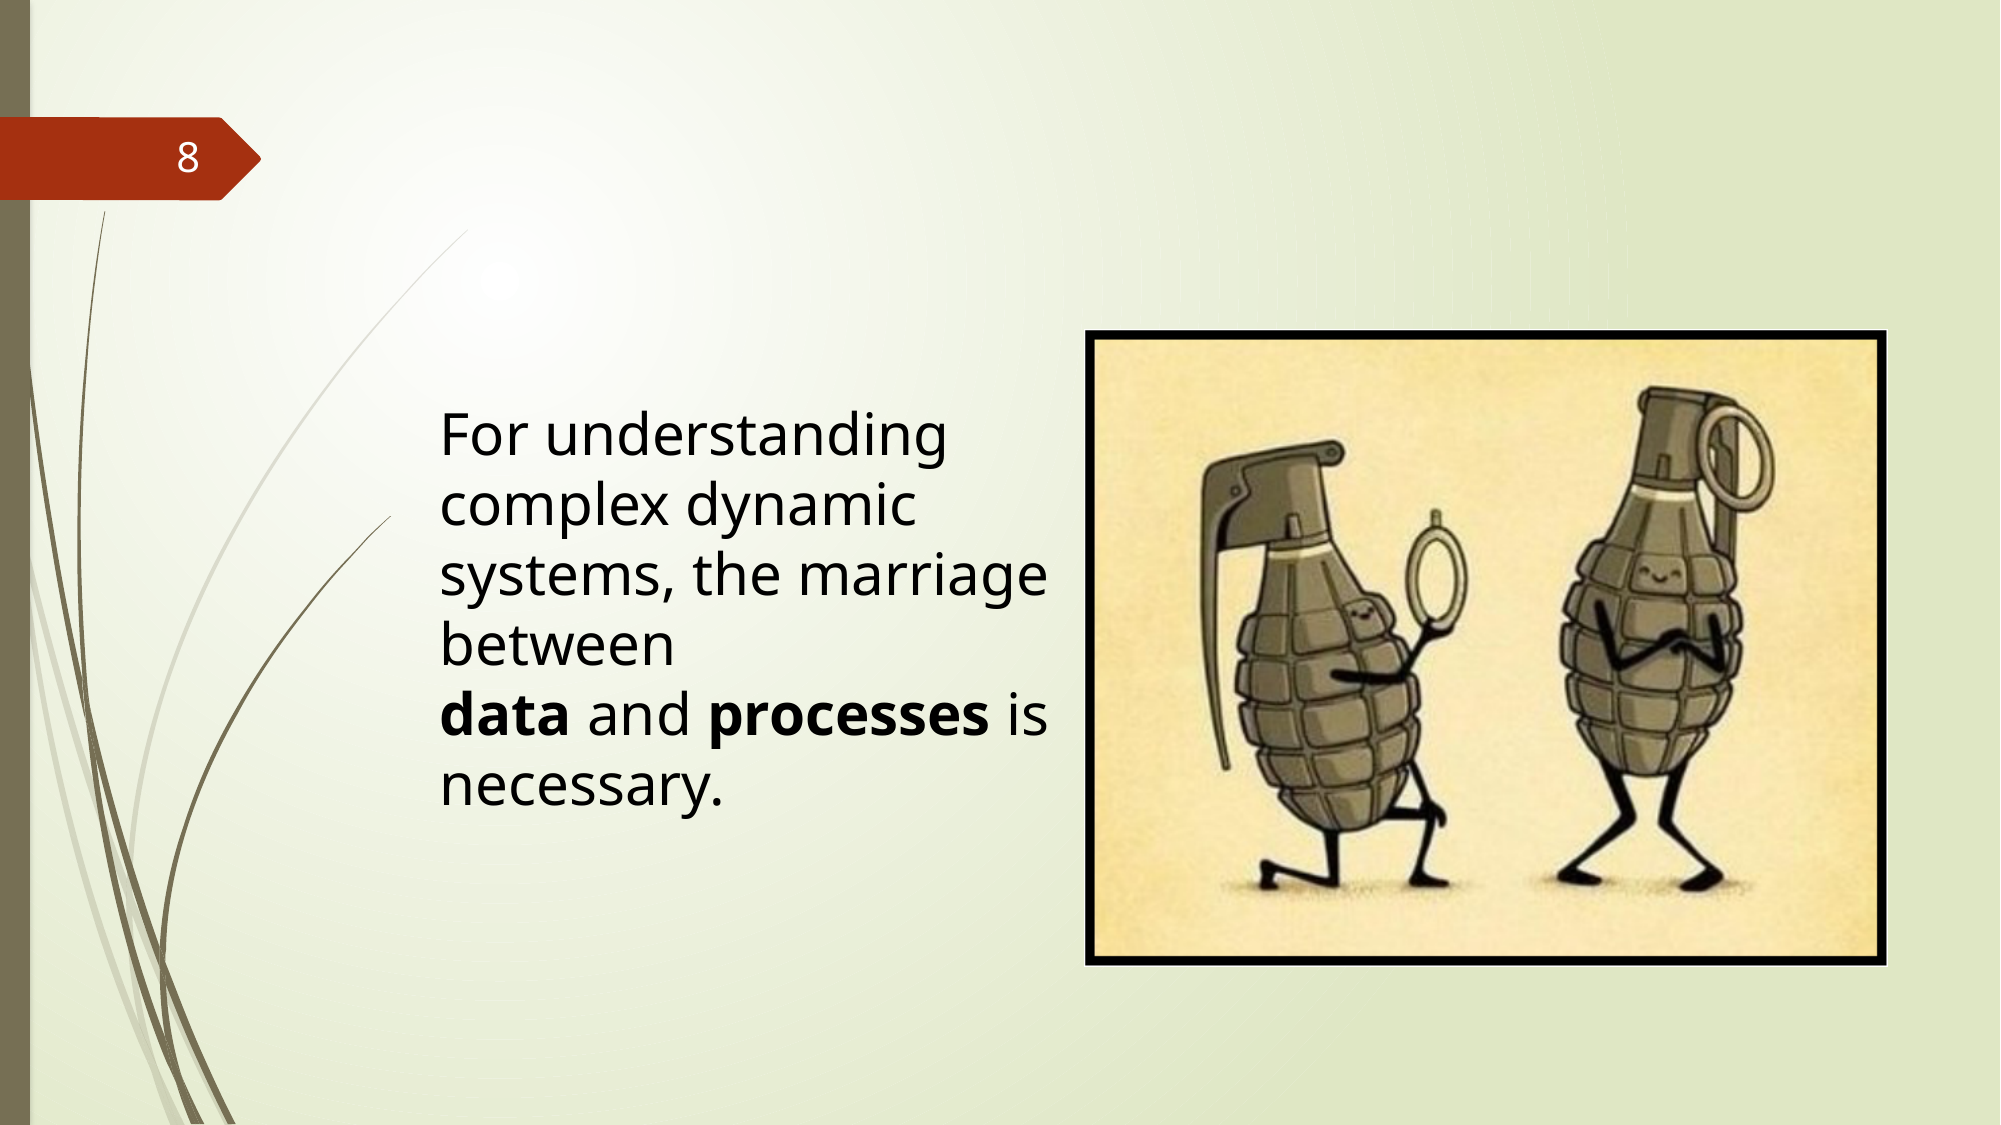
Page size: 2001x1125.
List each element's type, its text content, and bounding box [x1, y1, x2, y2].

slide_number 8 [87, 129, 216, 190]
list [1084, 329, 1888, 967]
text_box For understanding complex dynamic systems, the marriage between data and processes is necessary. [424, 389, 1072, 825]
